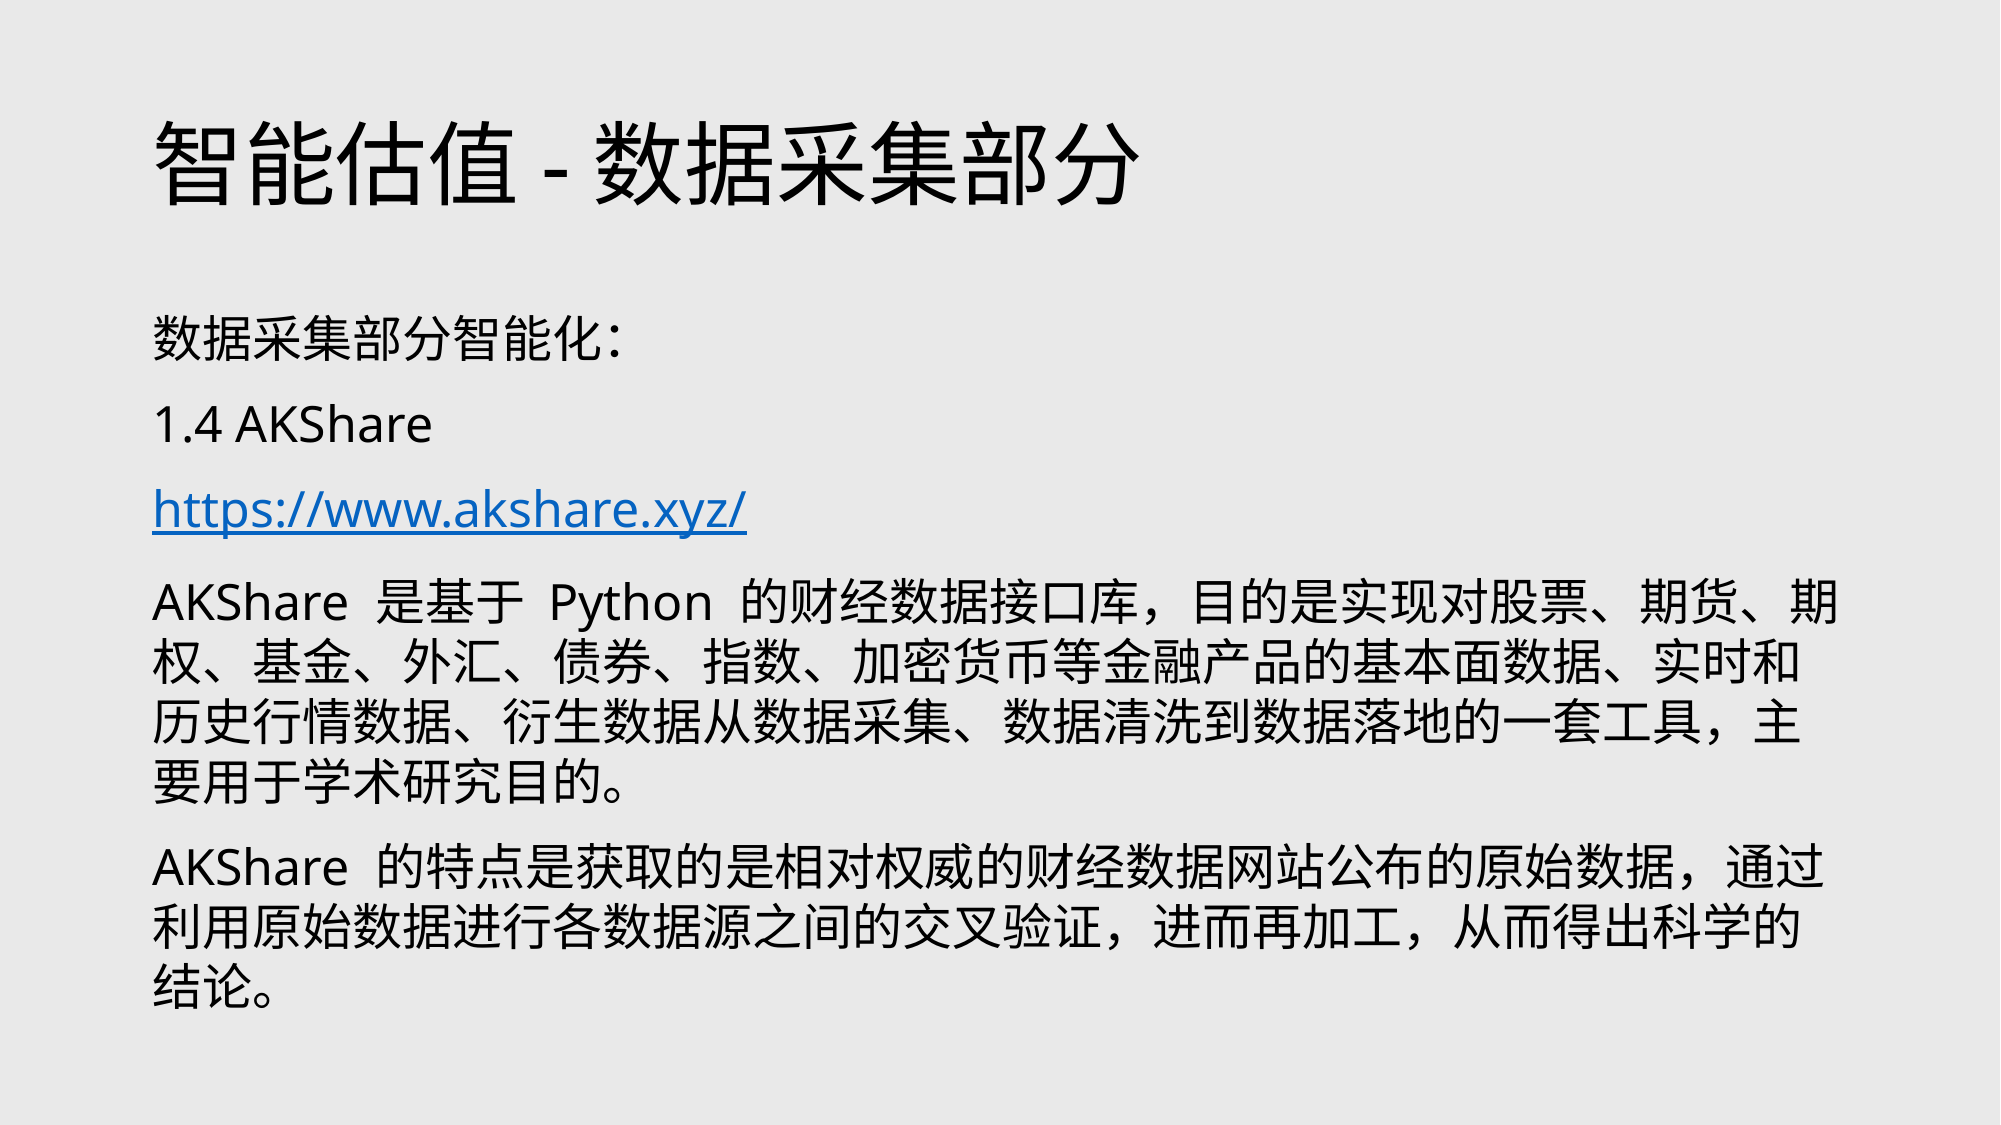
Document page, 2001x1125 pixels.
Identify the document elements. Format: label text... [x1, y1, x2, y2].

list 数据采集部分智能化： 1.4 AKShare https://www.akshare.xyz/ AKShare 是基于 Python 的财经数据接口库，目的是实现对股票、期货、期权、基金、外汇、债券、指数、加密货币等金融产品的基本面数据、实时和历史行情数据、衍生数据从数据采集、数据清洗到数据落地的一套工具，主要用于学术研究目的。 AKShare 的特点是获取的是相对权威的财经数据网站公布的原始数据，通过利用原始数据进行各数据源之间的交叉验证，进而再加工，从而得出科学的结论。 [137, 299, 1863, 1066]
title 智能估值-数据采集部分 [137, 59, 1863, 278]
